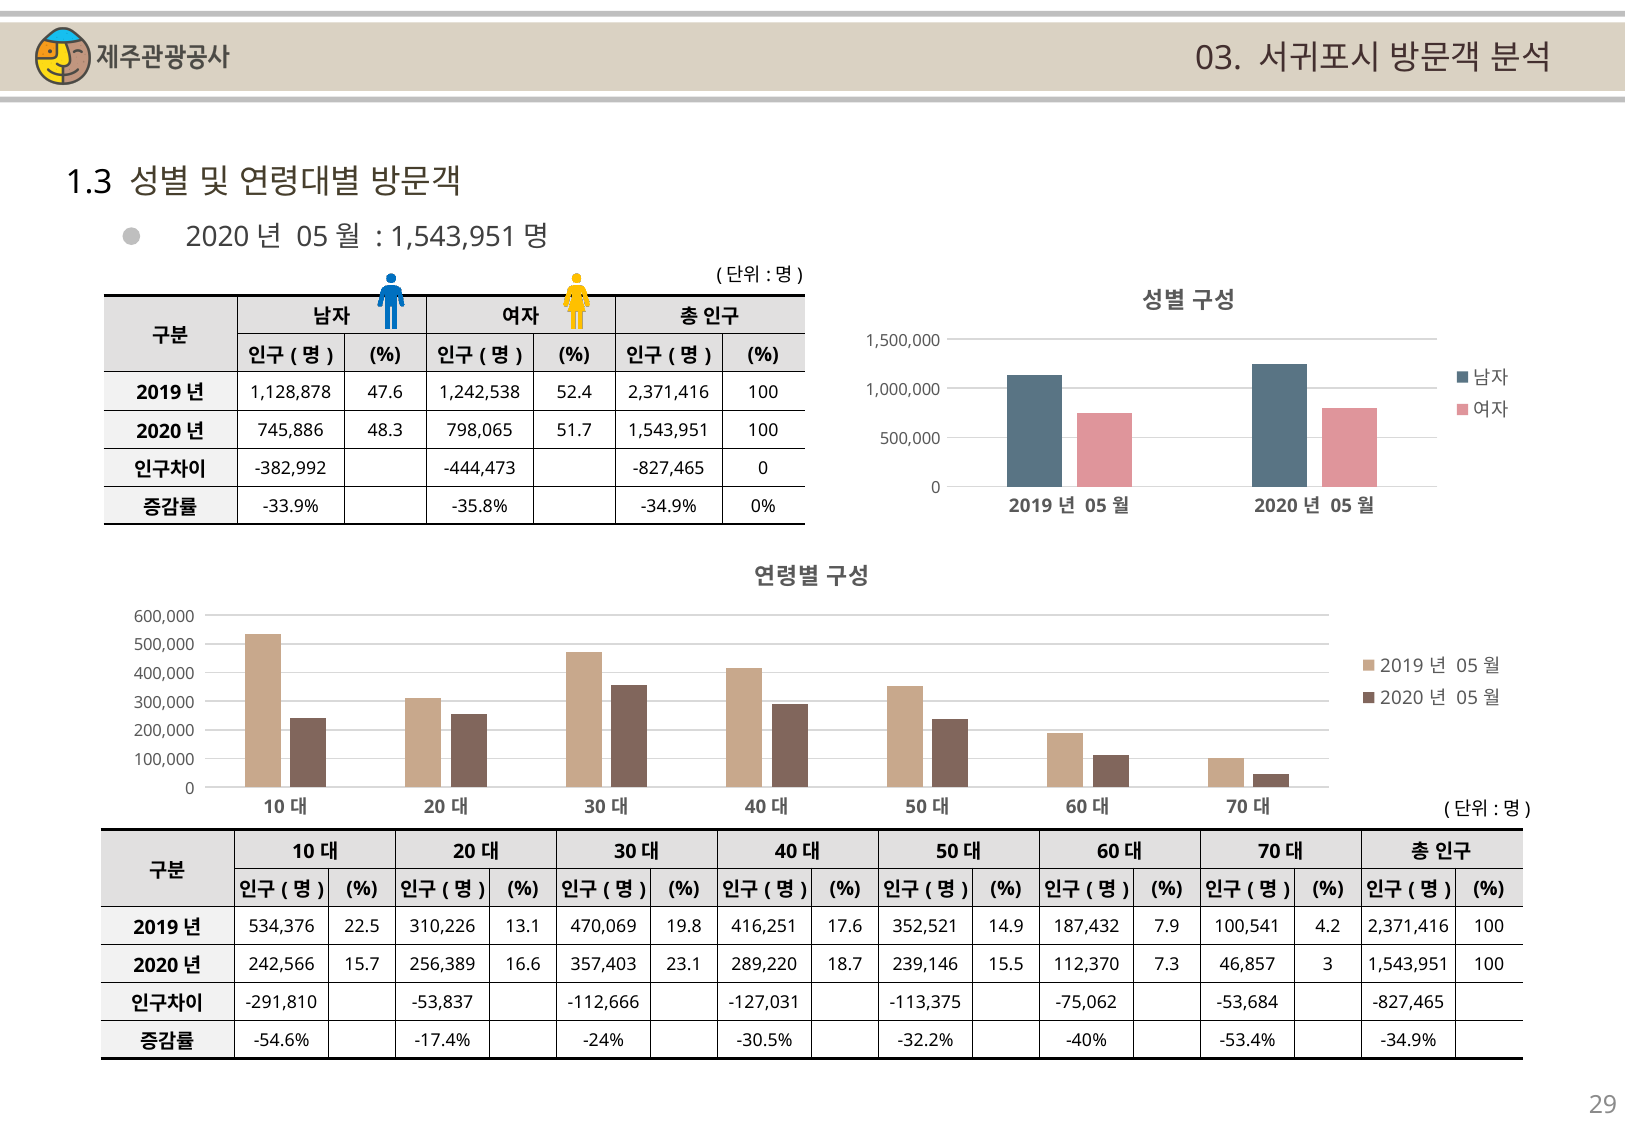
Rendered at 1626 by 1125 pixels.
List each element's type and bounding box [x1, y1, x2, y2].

table_cell [235, 983, 328, 1020]
table_cell [812, 945, 878, 982]
table_cell [396, 1021, 489, 1057]
table_cell [1134, 983, 1200, 1020]
table_cell [101, 945, 234, 982]
table_cell [534, 449, 615, 486]
table_cell [651, 907, 717, 944]
table_cell [1040, 869, 1133, 906]
table_cell [345, 372, 426, 410]
table_cell [723, 334, 805, 371]
table_cell [723, 449, 805, 486]
table_header [238, 297, 426, 333]
table_header [427, 297, 615, 333]
table_cell [427, 449, 533, 486]
table_cell [616, 449, 722, 486]
table_cell [490, 869, 556, 906]
table_cell [879, 869, 972, 906]
table_cell [490, 983, 556, 1020]
table_cell [1134, 907, 1200, 944]
table_cell [101, 983, 234, 1020]
table_cell [235, 1021, 328, 1057]
table_cell [1201, 945, 1294, 982]
table_cell [1295, 945, 1361, 982]
table_cell [1040, 1021, 1133, 1057]
table_cell [238, 487, 344, 523]
table_cell [1134, 869, 1200, 906]
text_box [701, 254, 818, 293]
table_cell [1456, 983, 1523, 1020]
table_cell [812, 869, 878, 906]
table_cell [718, 869, 811, 906]
table_cell [879, 1021, 972, 1057]
chart [105, 537, 1520, 826]
table_cell [718, 983, 811, 1020]
picture [547, 271, 605, 330]
table_cell [235, 945, 328, 982]
table_cell [616, 487, 722, 523]
table_cell [973, 1021, 1039, 1057]
table_cell [1295, 983, 1361, 1020]
table_cell [973, 983, 1039, 1020]
table_cell [723, 411, 805, 448]
table_cell [329, 907, 395, 944]
table_cell [329, 1021, 395, 1057]
table_cell [534, 334, 615, 371]
table_cell [104, 487, 237, 523]
table_cell [1456, 1021, 1523, 1057]
table_cell [651, 869, 717, 906]
chart [852, 262, 1528, 525]
text_box [1429, 789, 1546, 827]
table_cell [104, 372, 237, 410]
table_cell [101, 907, 234, 944]
table_cell [396, 907, 489, 944]
table_cell [616, 334, 722, 371]
table_cell [329, 869, 395, 906]
table_header [235, 831, 395, 868]
table_cell [1295, 1021, 1361, 1057]
table_cell [1201, 1021, 1294, 1057]
table_cell [101, 1021, 234, 1057]
table_header [1201, 831, 1361, 868]
table_cell [973, 907, 1039, 944]
slide_number [1251, 1063, 1618, 1123]
table_header [1362, 831, 1523, 868]
table_cell [723, 372, 805, 410]
table_cell [1362, 1021, 1455, 1057]
table_cell [812, 907, 878, 944]
table_cell [490, 1021, 556, 1057]
table_header [396, 831, 556, 868]
table_cell [651, 983, 717, 1020]
table_cell [616, 411, 722, 448]
table_header [616, 297, 805, 333]
table_cell [396, 983, 489, 1020]
table_cell [490, 945, 556, 982]
table_cell [427, 334, 533, 371]
table_cell [973, 869, 1039, 906]
text_box [170, 210, 565, 260]
table_cell [235, 869, 328, 906]
table_cell [329, 983, 395, 1020]
table_cell [104, 411, 237, 448]
table_cell [1201, 983, 1294, 1020]
table_cell [879, 945, 972, 982]
table_cell [1362, 983, 1455, 1020]
table_header [879, 831, 1039, 868]
table_cell [238, 411, 344, 448]
table_cell [238, 449, 344, 486]
table_cell [1362, 869, 1455, 906]
table_cell [1040, 983, 1133, 1020]
table_cell [329, 945, 395, 982]
table_cell [345, 334, 426, 371]
table_cell [879, 907, 972, 944]
table_cell [557, 945, 650, 982]
table_cell [396, 945, 489, 982]
table_cell [1456, 907, 1523, 944]
table_header [557, 831, 717, 868]
table_cell [427, 372, 533, 410]
table_cell [812, 983, 878, 1020]
table_cell [1040, 907, 1133, 944]
picture [361, 271, 420, 330]
table_cell [557, 1021, 650, 1057]
table_cell [1362, 907, 1455, 944]
table_cell [1134, 945, 1200, 982]
table_header [1040, 831, 1200, 868]
table_cell [238, 334, 344, 371]
table_cell [1201, 869, 1294, 906]
table_header [718, 831, 878, 868]
table_cell [1201, 907, 1294, 944]
table_cell [616, 372, 722, 410]
table_cell [427, 411, 533, 448]
table_cell [557, 869, 650, 906]
table_header [104, 297, 237, 371]
table_cell [534, 372, 615, 410]
table_cell [557, 907, 650, 944]
table_cell [1040, 945, 1133, 982]
table_cell [1295, 907, 1361, 944]
table_cell [973, 945, 1039, 982]
table_cell [718, 945, 811, 982]
table_cell [534, 411, 615, 448]
table_cell [1362, 945, 1455, 982]
table_cell [345, 487, 426, 523]
table_cell [534, 487, 615, 523]
table_cell [235, 907, 328, 944]
table_cell [345, 449, 426, 486]
text_box [50, 152, 1144, 208]
table_cell [1295, 869, 1361, 906]
table_cell [427, 487, 533, 523]
text_box [1042, 28, 1595, 84]
text_box [121, 226, 141, 246]
table_cell [557, 983, 650, 1020]
table_cell [238, 372, 344, 410]
table_cell [1456, 869, 1523, 906]
table_cell [1134, 1021, 1200, 1057]
table_cell [651, 945, 717, 982]
table_cell [718, 1021, 811, 1057]
table_cell [345, 411, 426, 448]
table_cell [879, 983, 972, 1020]
table_cell [723, 487, 805, 523]
table_cell [104, 449, 237, 486]
table_cell [396, 869, 489, 906]
table_header [101, 831, 234, 906]
table_cell [651, 1021, 717, 1057]
table_cell [718, 907, 811, 944]
table_cell [490, 907, 556, 944]
table_cell [812, 1021, 878, 1057]
table_cell [1456, 945, 1523, 982]
picture [31, 26, 232, 87]
